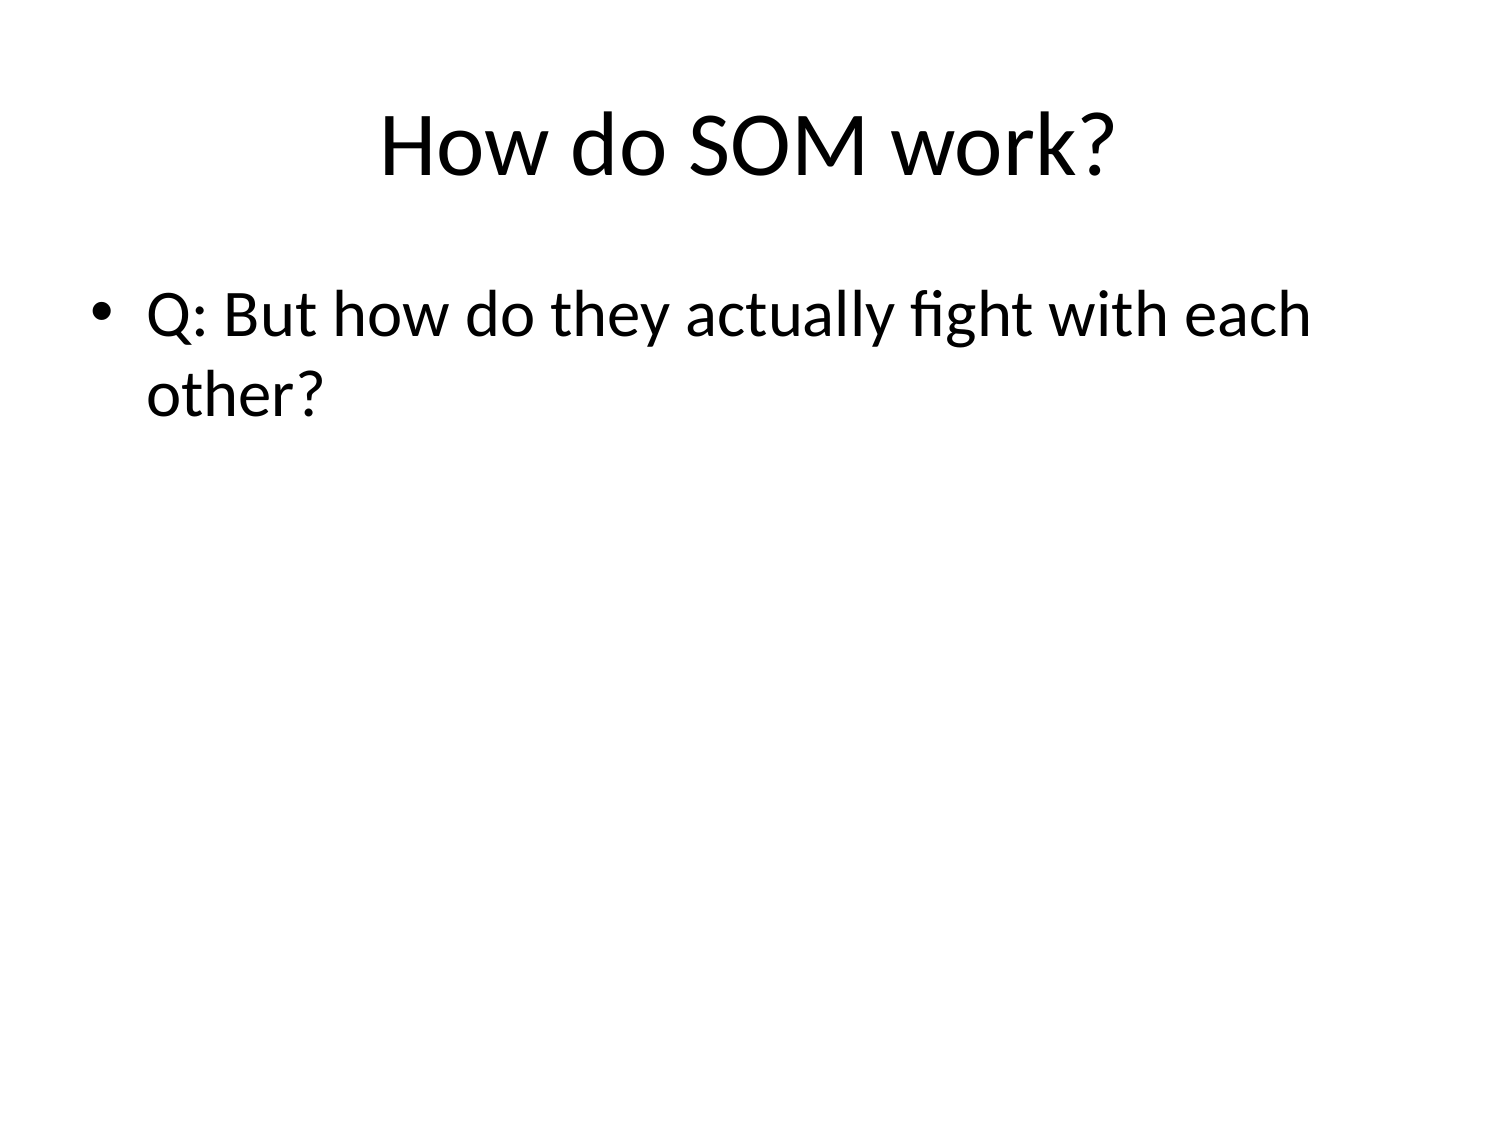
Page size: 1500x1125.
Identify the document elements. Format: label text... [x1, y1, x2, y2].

list Q: But how do they actually fight with each other? [75, 262, 1425, 1005]
title How do SOM work? [75, 45, 1425, 233]
